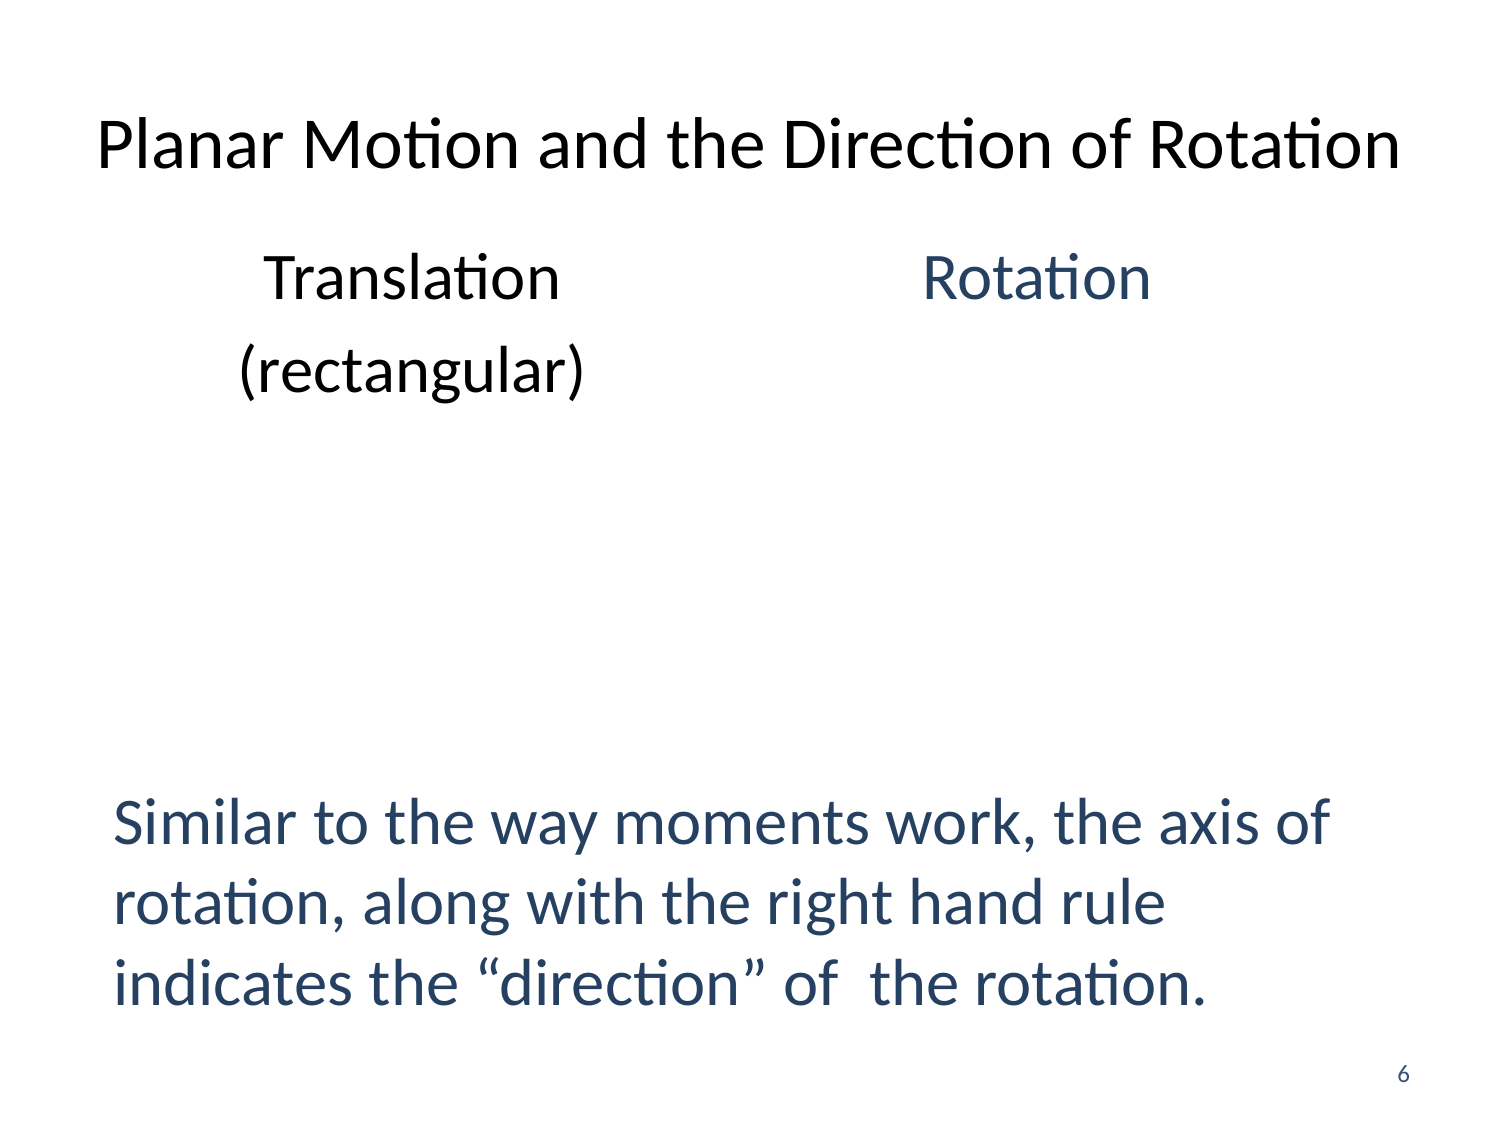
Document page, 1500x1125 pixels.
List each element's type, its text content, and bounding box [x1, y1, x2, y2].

text_box Similar to the way moments work, the axis of rotation, along with the right hand rule indicates the “direction” of the rotation. [98, 770, 1402, 1030]
title Planar Motion and the Direction of Rotation [75, 45, 1425, 233]
slide_number 6 [1074, 1042, 1425, 1103]
